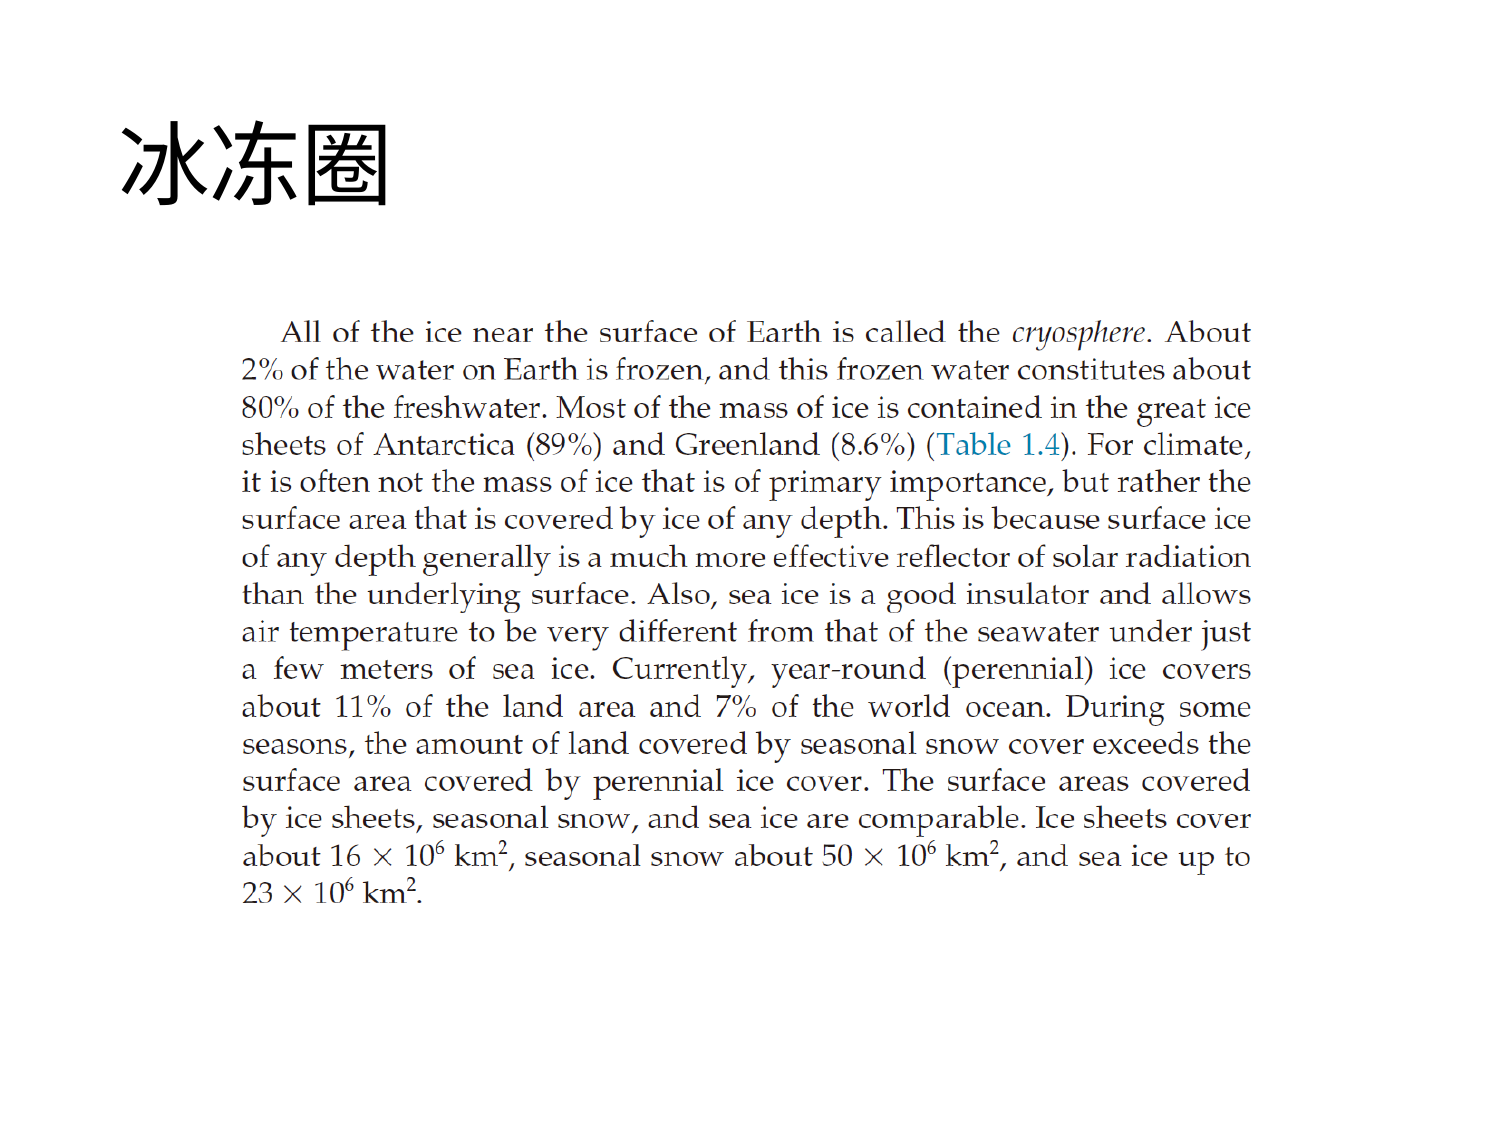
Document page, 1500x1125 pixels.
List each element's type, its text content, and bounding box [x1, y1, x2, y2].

title 冰冻圈 [103, 59, 1397, 278]
picture [233, 312, 1267, 921]
